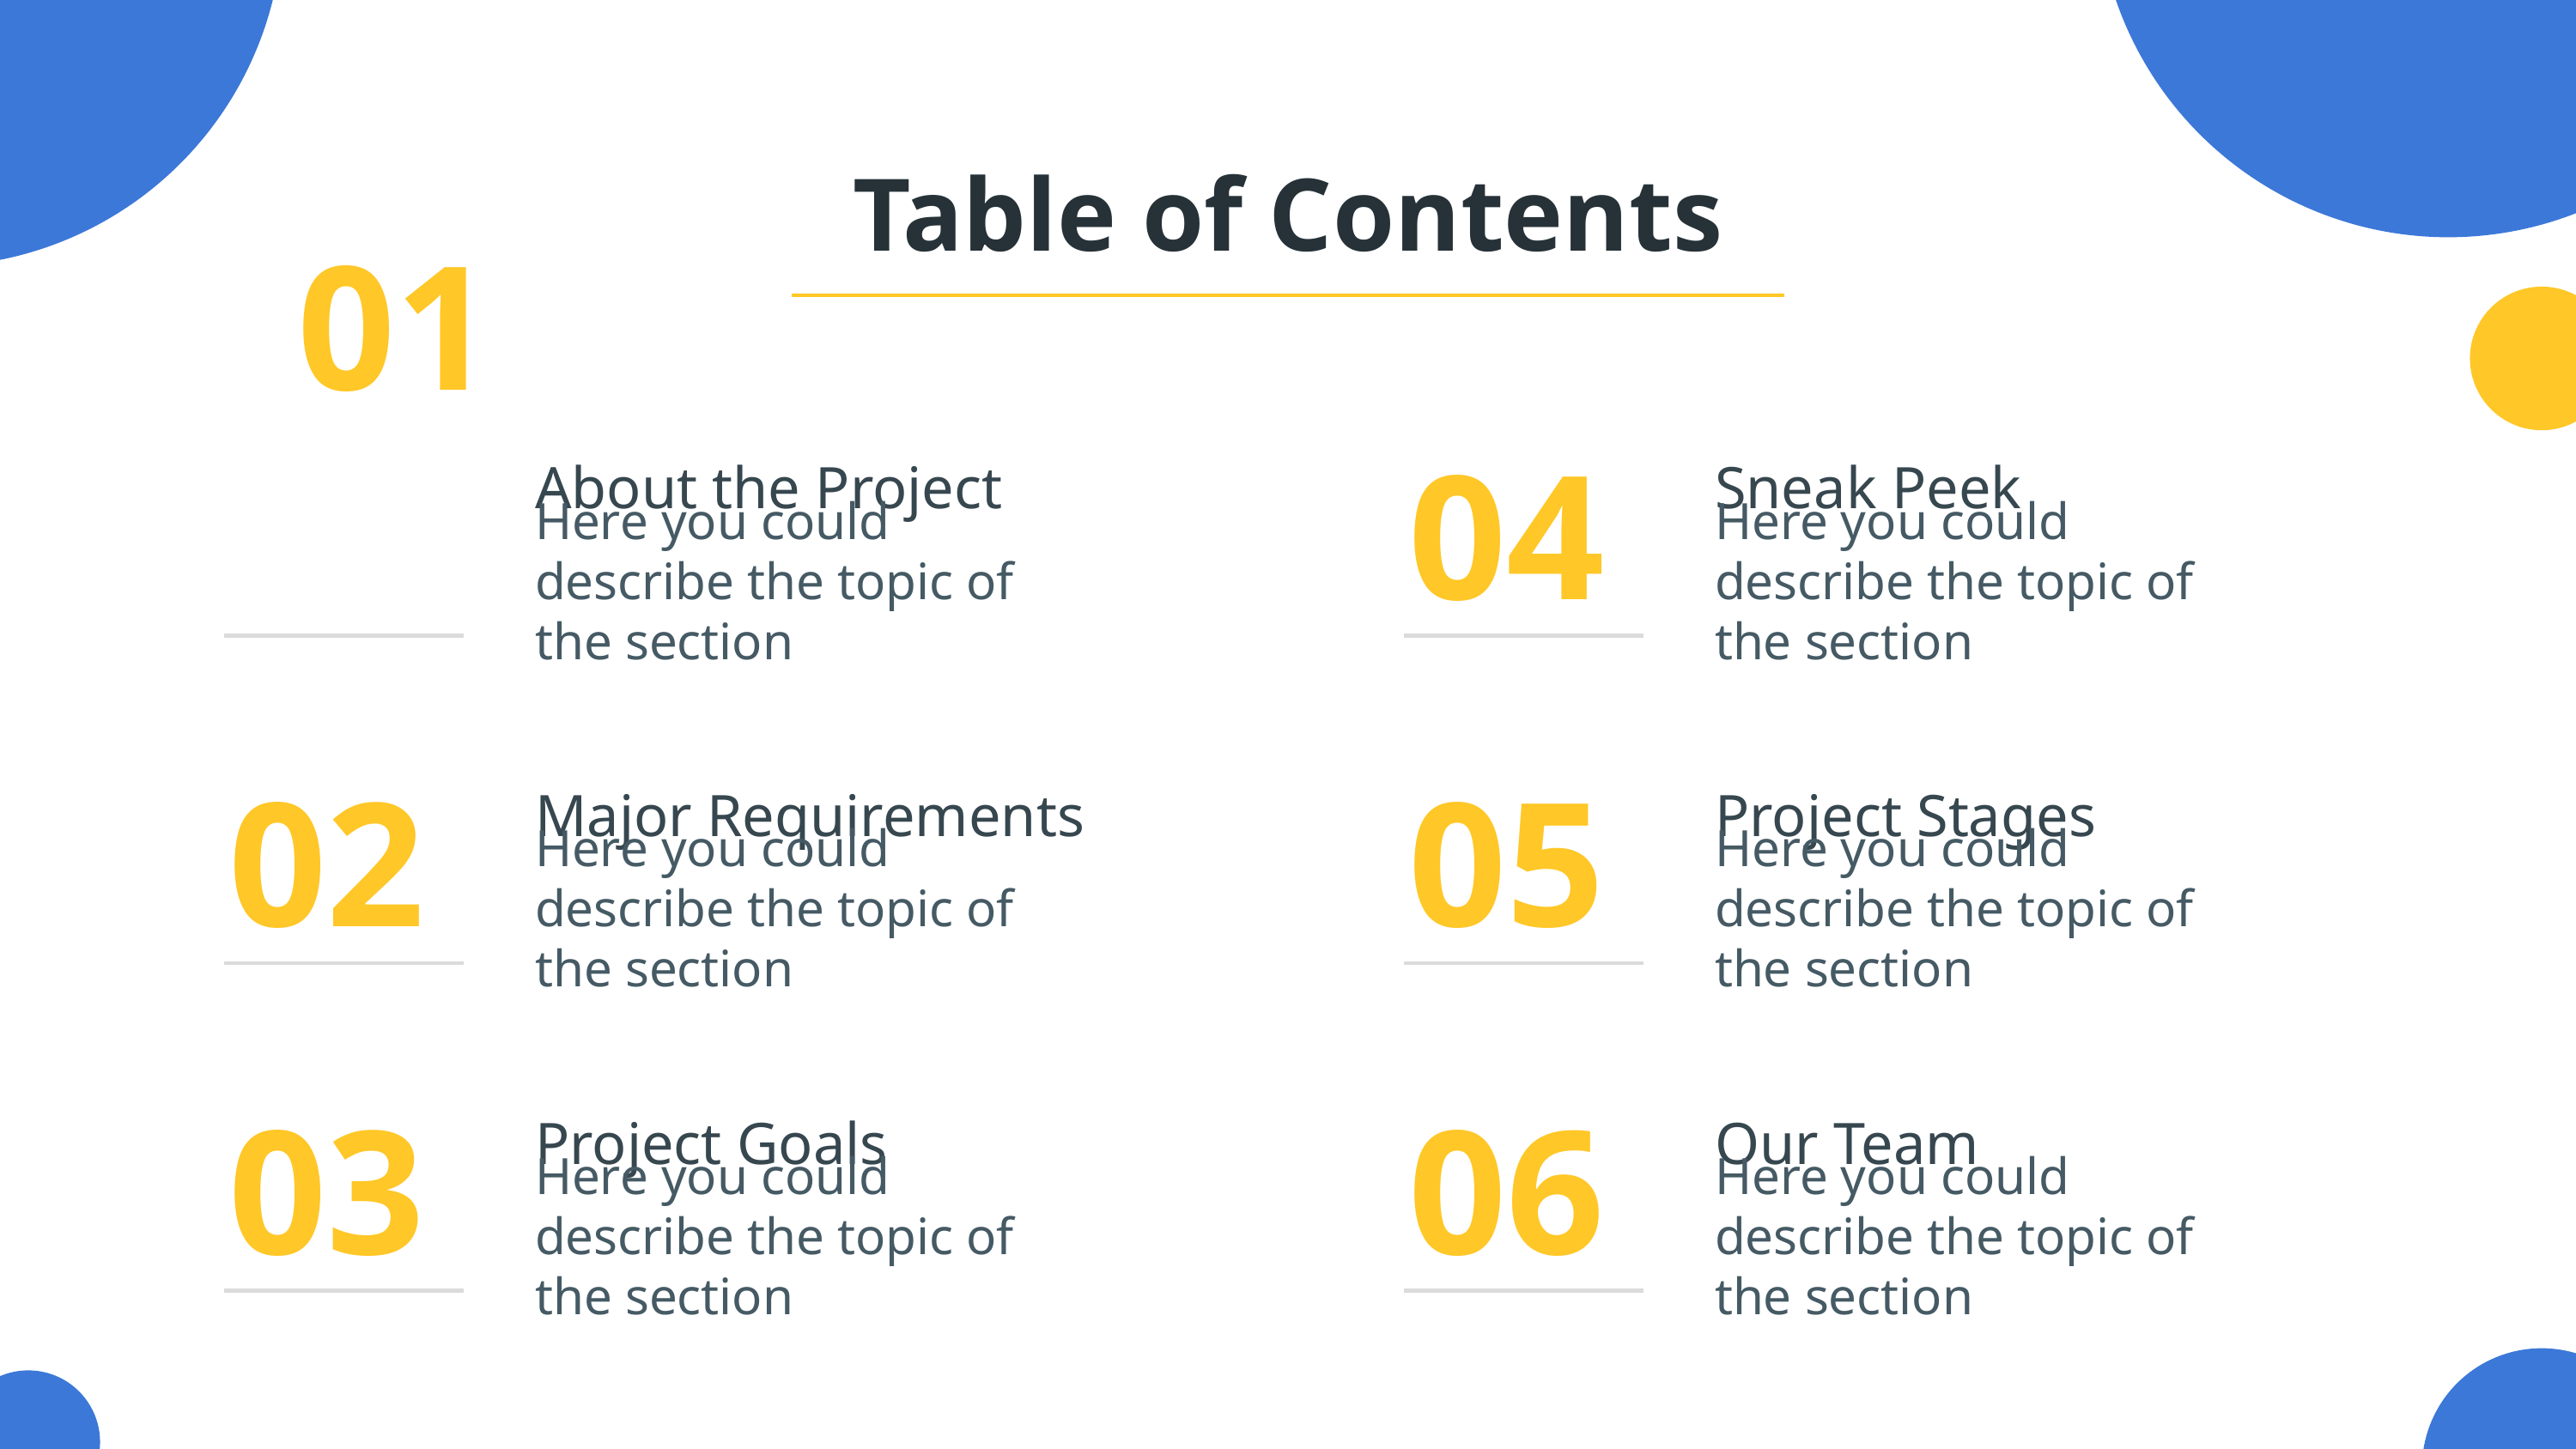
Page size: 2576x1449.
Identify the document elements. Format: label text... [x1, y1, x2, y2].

title 01 [271, 216, 574, 427]
title Table of Contents [203, 124, 2373, 287]
subtitle About the Project [509, 426, 1194, 539]
subtitle Here you could describe the topic of the section [509, 850, 1105, 963]
subtitle Here you could describe the topic of the section [509, 523, 1105, 636]
subtitle Our Team [1689, 1081, 2373, 1194]
title 05 [1382, 753, 1684, 963]
subtitle Major Requirements [509, 753, 1194, 866]
subtitle Here you could describe the topic of the section [1689, 523, 2285, 636]
subtitle Project Goals [509, 1081, 1194, 1194]
subtitle Sneak Peek [1689, 426, 2373, 539]
title 02 [203, 753, 504, 963]
title 03 [203, 1081, 504, 1291]
subtitle Here you could describe the topic of the section [509, 1178, 1105, 1291]
subtitle Project Stages [1689, 753, 2373, 866]
title 04 [1382, 426, 1684, 636]
title 06 [1382, 1081, 1684, 1291]
subtitle Here you could describe the topic of the section [1689, 1178, 2285, 1291]
subtitle Here you could describe the topic of the section [1689, 850, 2285, 963]
